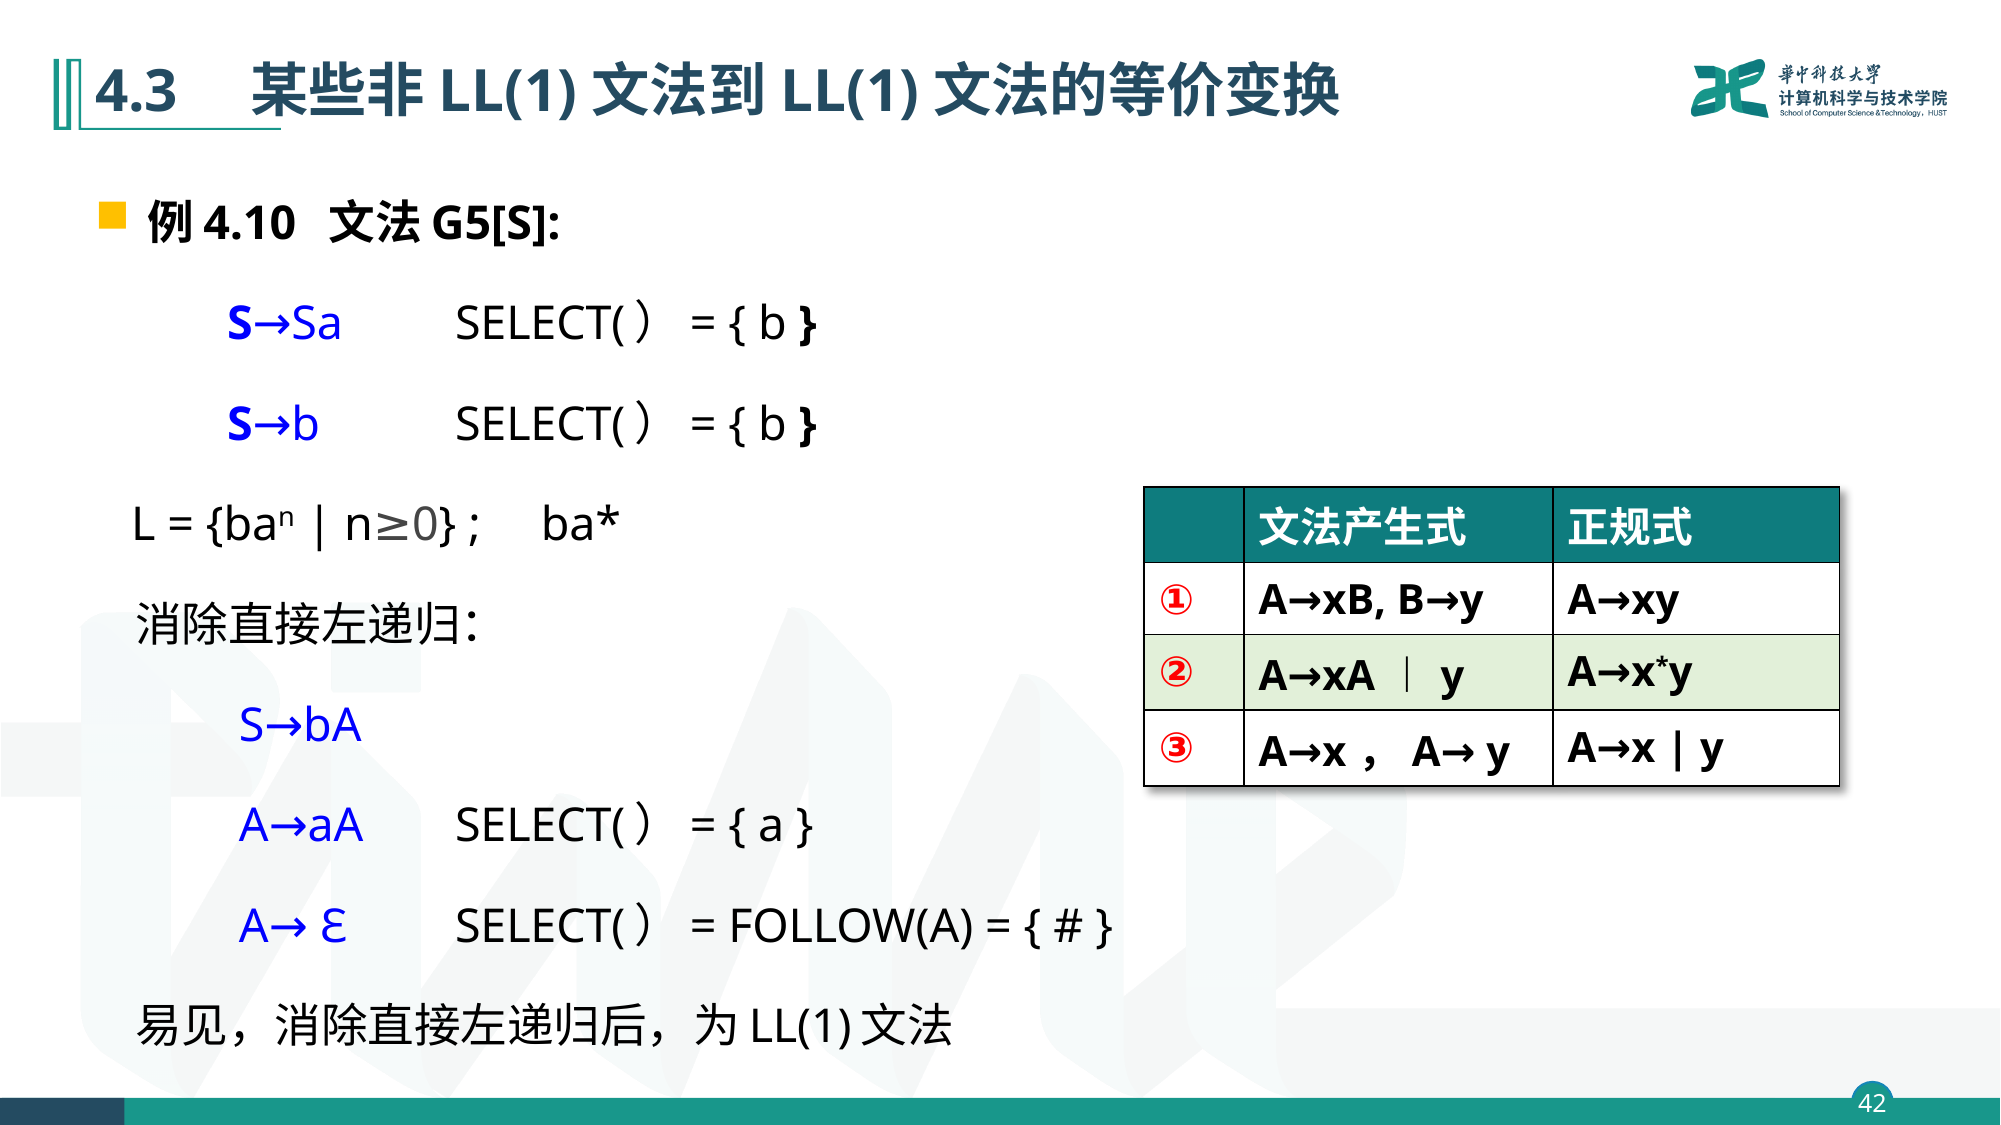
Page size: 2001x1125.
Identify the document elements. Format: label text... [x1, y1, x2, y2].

table_header 文法产生式 [1245, 488, 1552, 562]
table_cell ② [1145, 635, 1243, 709]
table_cell A→x*y [1554, 635, 1839, 709]
list 例4.10 文法G5[S]: S→Sa SELECT(）= { b } S→b SELECT(）= { b } L = {ban | n≥0} ; ba* 消除直接左递归： S→bA A→aA SELECT(）= { a } A→ Ɛ SELECT(）= FOLLOW(A) = { # } 易见，消除直接左递归后，为LL(1)文法 [80, 157, 1890, 1066]
table_cell ① [1145, 563, 1243, 634]
table_cell A→xB, B→y [1245, 563, 1552, 634]
table_header [1145, 488, 1243, 562]
table_cell A→x | y [1554, 711, 1839, 785]
table_cell ③ [1145, 711, 1243, 785]
picture [1805, 59, 1947, 118]
table_cell A→xy [1554, 563, 1839, 634]
title 4.3 某些非LL(1)文法到LL(1)文法的等价变换 [80, 42, 1805, 144]
table_header 正规式 [1554, 488, 1839, 562]
table_cell A→x，A→ y [1245, 711, 1552, 785]
table_cell A→xA︱y [1245, 635, 1552, 709]
